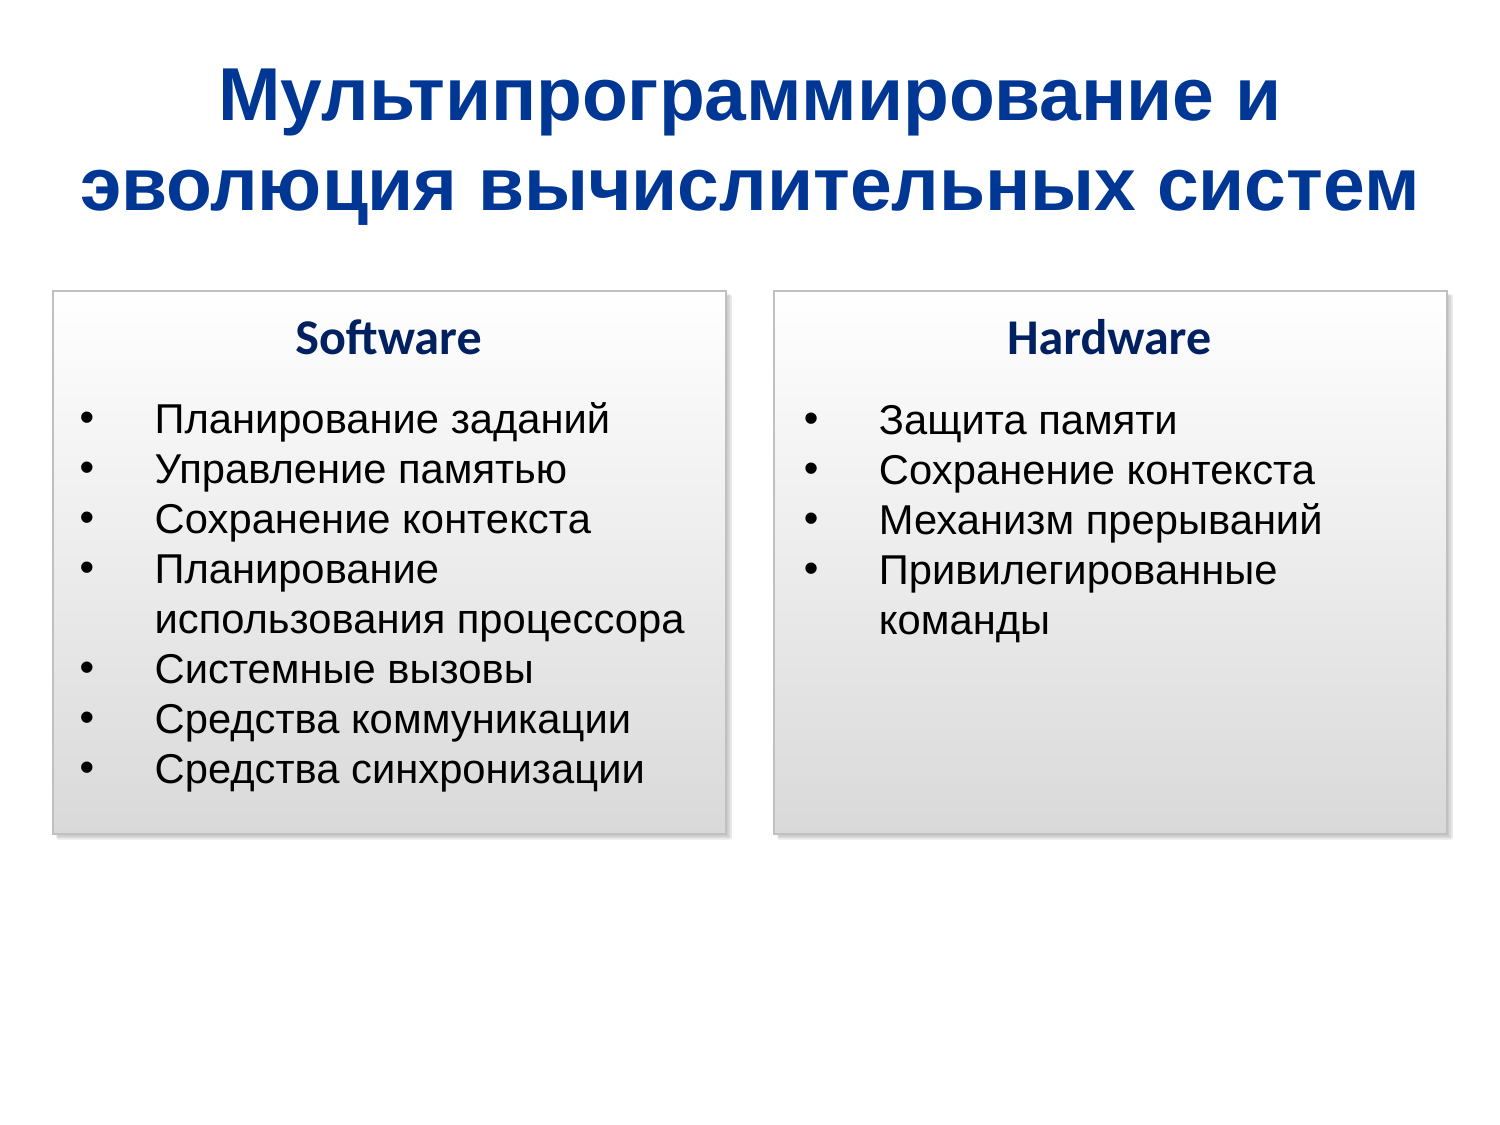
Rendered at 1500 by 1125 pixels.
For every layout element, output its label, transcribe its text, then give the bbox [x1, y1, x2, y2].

text_box [53, 290, 727, 835]
text_box Планирование заданий Управление памятью Сохранение контекста Планирование использования процессора Системные вызовы Средства коммуникации Средства синхронизации [64, 384, 723, 845]
text_box Hardware [795, 297, 1424, 373]
title Мультипрограммирование и эволюция вычислительных систем [52, 38, 1448, 232]
text_box Software [74, 297, 703, 373]
text_box Защита памяти Сохранение контекста Механизм прерываний Привилегированные команды [789, 385, 1447, 651]
text_box [773, 290, 1447, 835]
